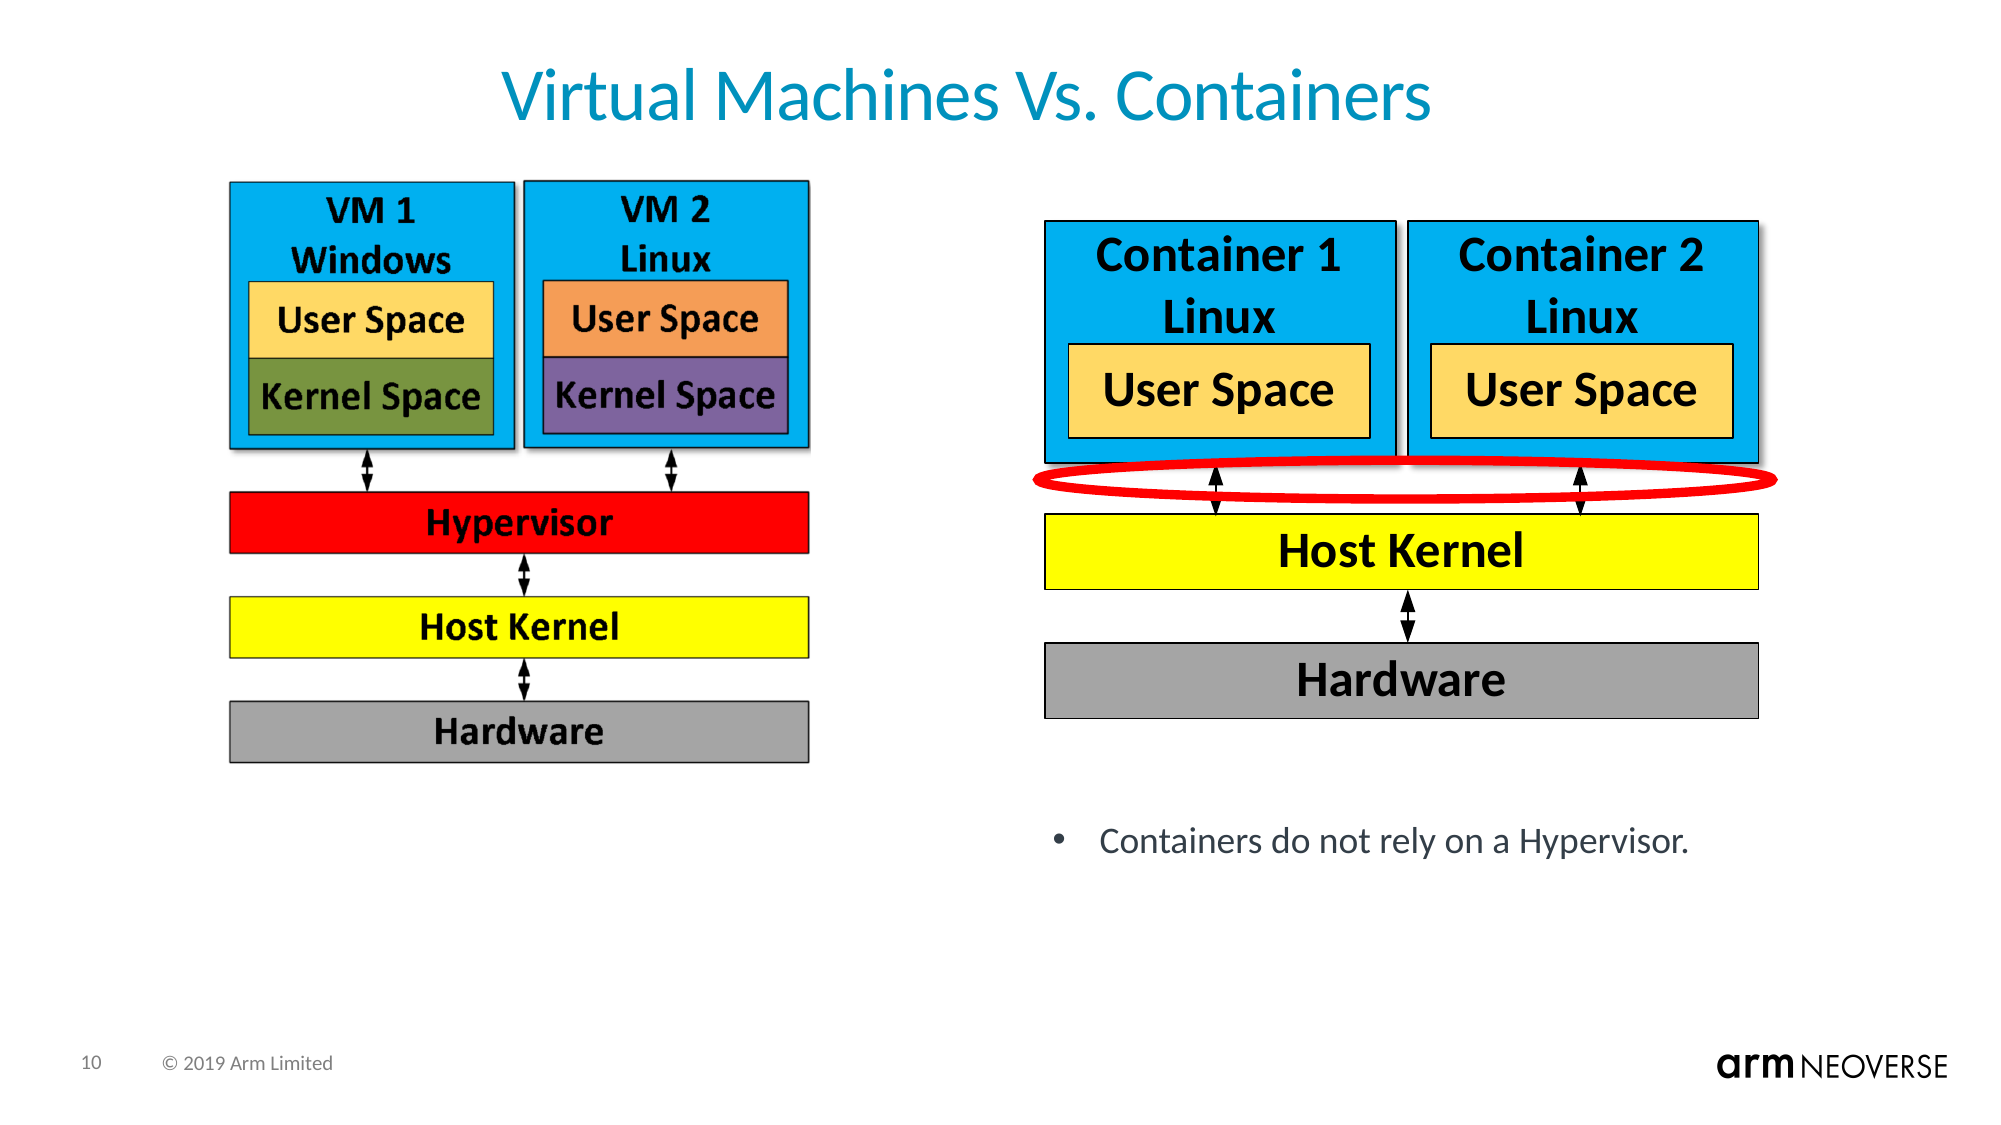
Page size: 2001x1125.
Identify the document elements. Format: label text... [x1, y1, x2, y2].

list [1037, 207, 1773, 736]
title Virtual Machines Vs. Containers [135, 58, 1798, 151]
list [227, 179, 811, 765]
picture [1717, 1054, 1947, 1079]
text_box Containers do not rely on a Hypervisor. [1037, 808, 1798, 869]
